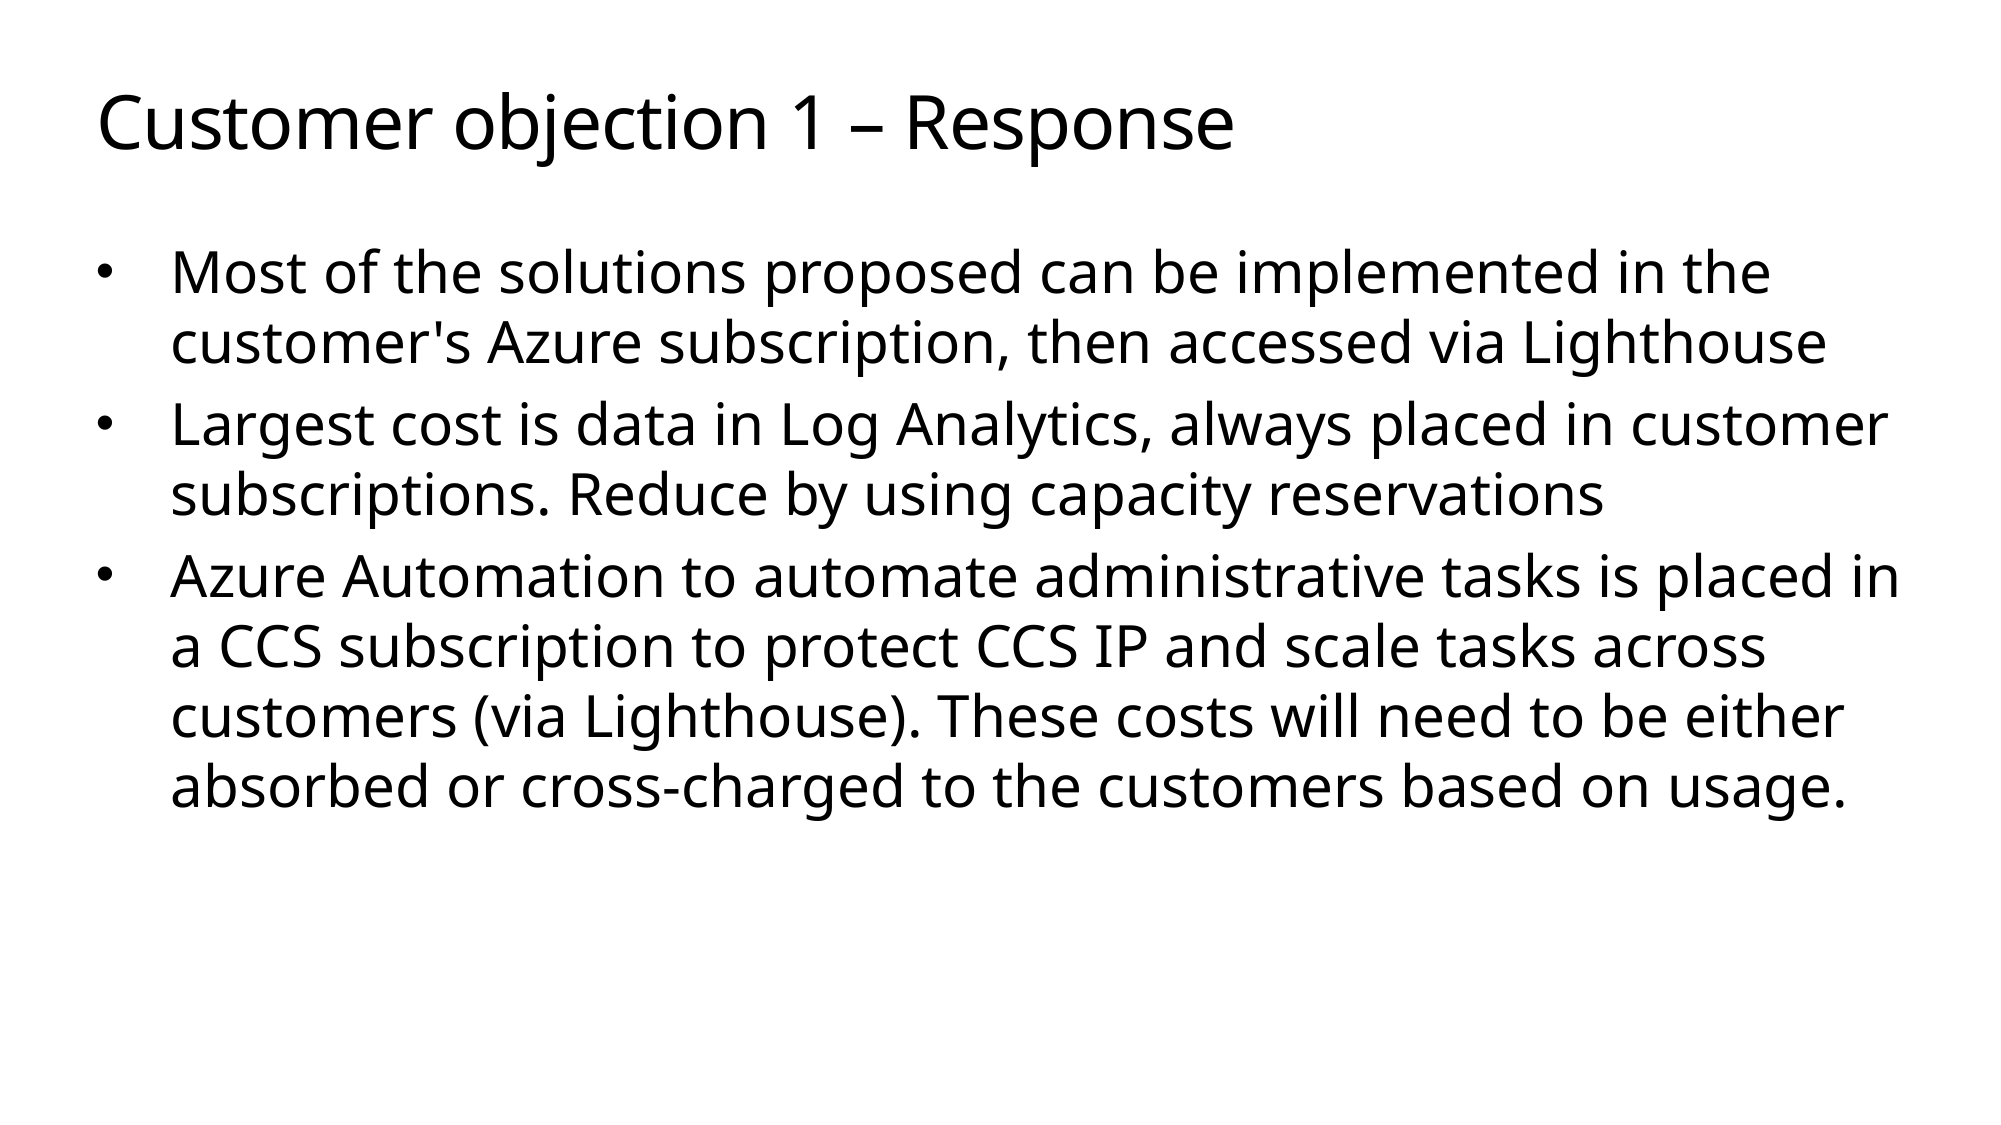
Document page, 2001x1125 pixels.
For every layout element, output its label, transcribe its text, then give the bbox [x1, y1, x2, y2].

title Customer objection 1 – Response [96, 75, 1904, 166]
list Most of the solutions proposed can be implemented in the customer's Azure subscription, then accessed via Lighthouse Largest cost is data in Log Analytics, always placed in customer subscriptions. Reduce by using capacity reservations Azure Automation to automate administrative tasks is placed in a CCS subscription to protect CCS IP and scale tasks across customers (via Lighthouse). These costs will need to be either absorbed or cross-charged to the customers based on usage. [95, 235, 1904, 914]
